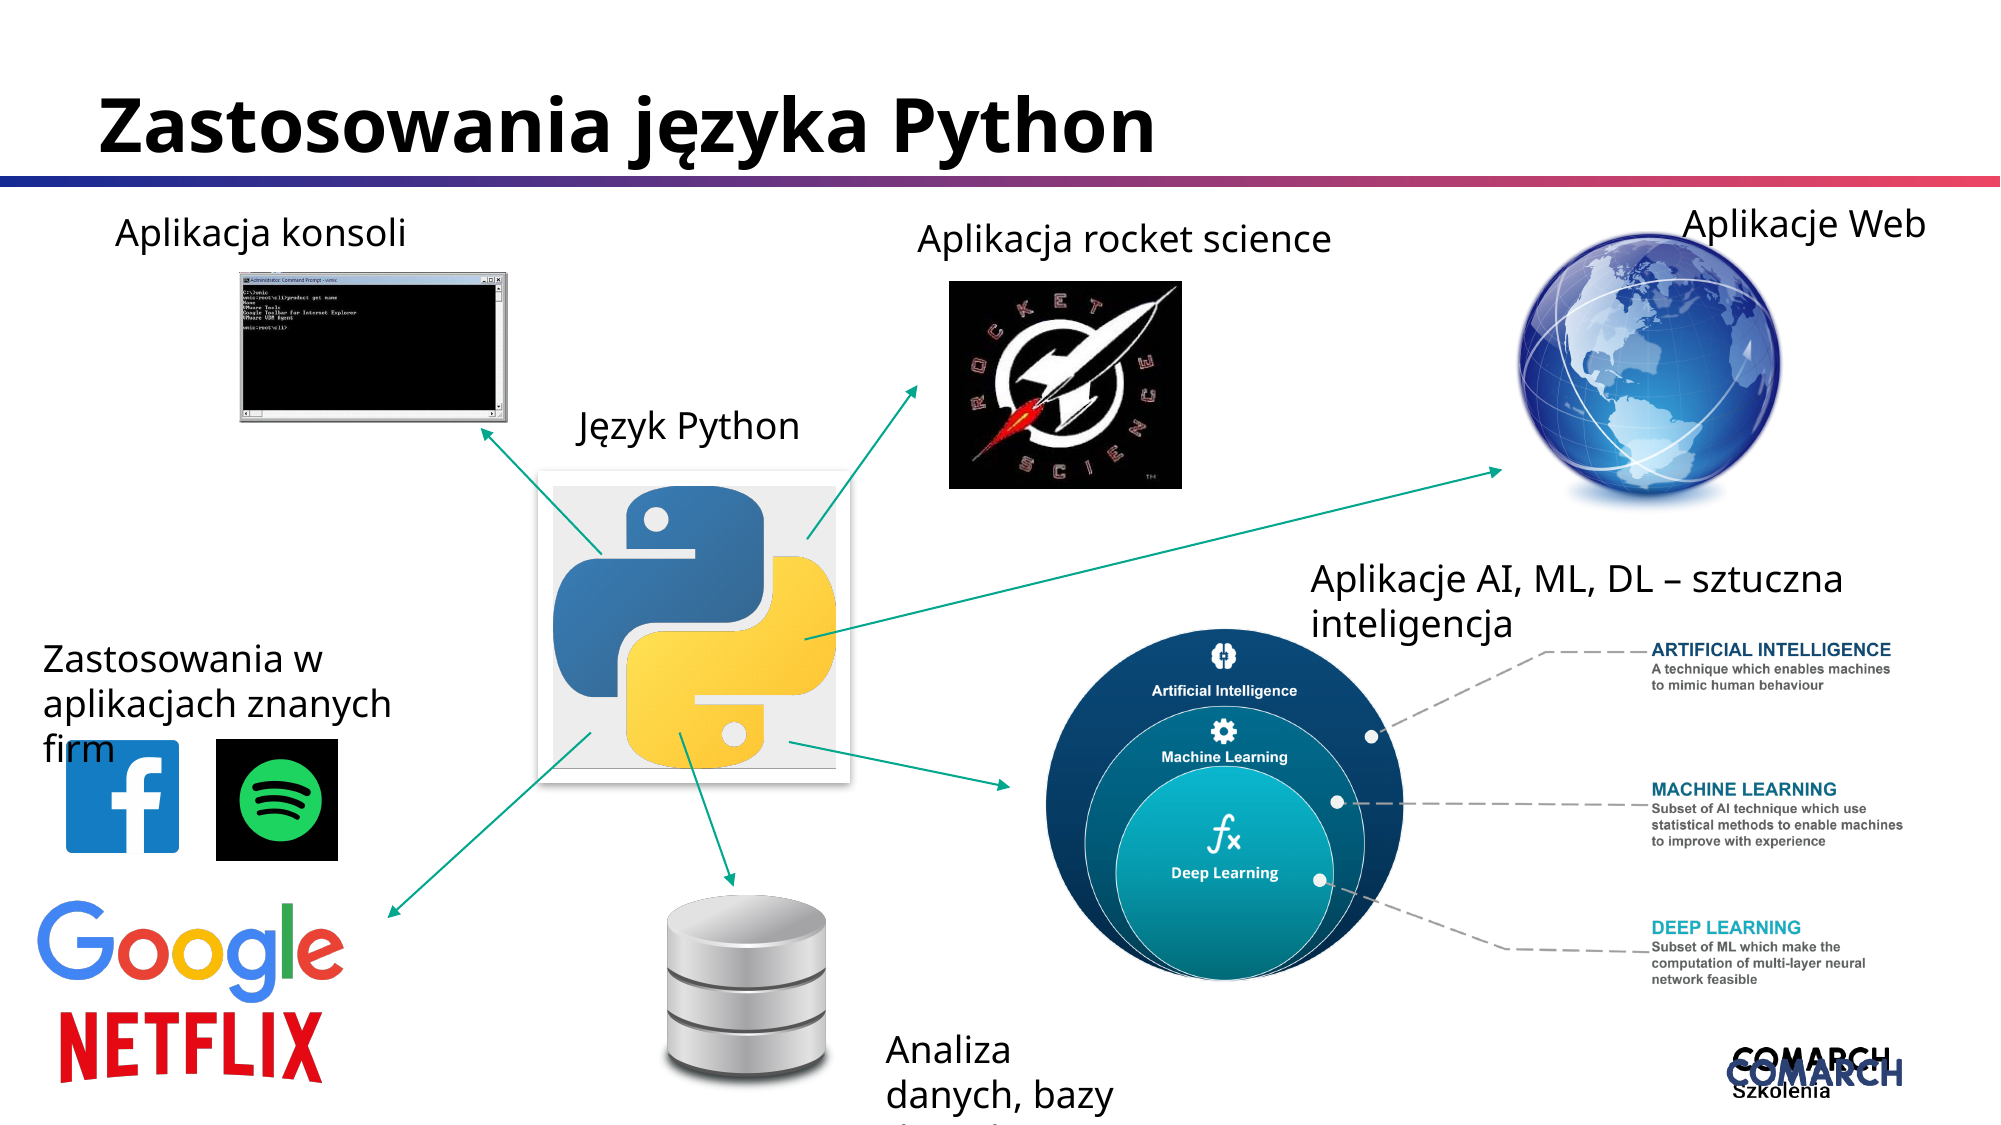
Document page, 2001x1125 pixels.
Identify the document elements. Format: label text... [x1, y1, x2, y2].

picture [1726, 1047, 1902, 1098]
picture [1045, 628, 1915, 995]
picture [553, 485, 836, 769]
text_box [807, 385, 918, 469]
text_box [480, 427, 602, 555]
text_box Aplikacje AI, ML, DL – sztuczna inteligencja [1503, 547, 1961, 653]
picture [64, 738, 181, 855]
text_box Zastosowania w aplikacjach znanych firm [28, 627, 449, 777]
picture [1504, 231, 1788, 515]
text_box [804, 469, 1503, 640]
text_box Aplikacje Web [1667, 192, 1951, 253]
picture [239, 272, 508, 423]
text_box Język Python [563, 394, 807, 455]
picture [30, 900, 352, 1125]
picture [216, 739, 338, 861]
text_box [788, 741, 1011, 788]
text_box Aplikacja rocket science [902, 207, 1405, 268]
text_box Analiza danych, bazy danych [870, 1018, 1154, 1125]
title Zastosowania języka Python [99, 25, 1900, 176]
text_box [679, 732, 734, 887]
text_box Aplikacja konsoli [100, 201, 603, 262]
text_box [387, 732, 591, 919]
picture [657, 895, 836, 1093]
picture [949, 281, 1182, 469]
